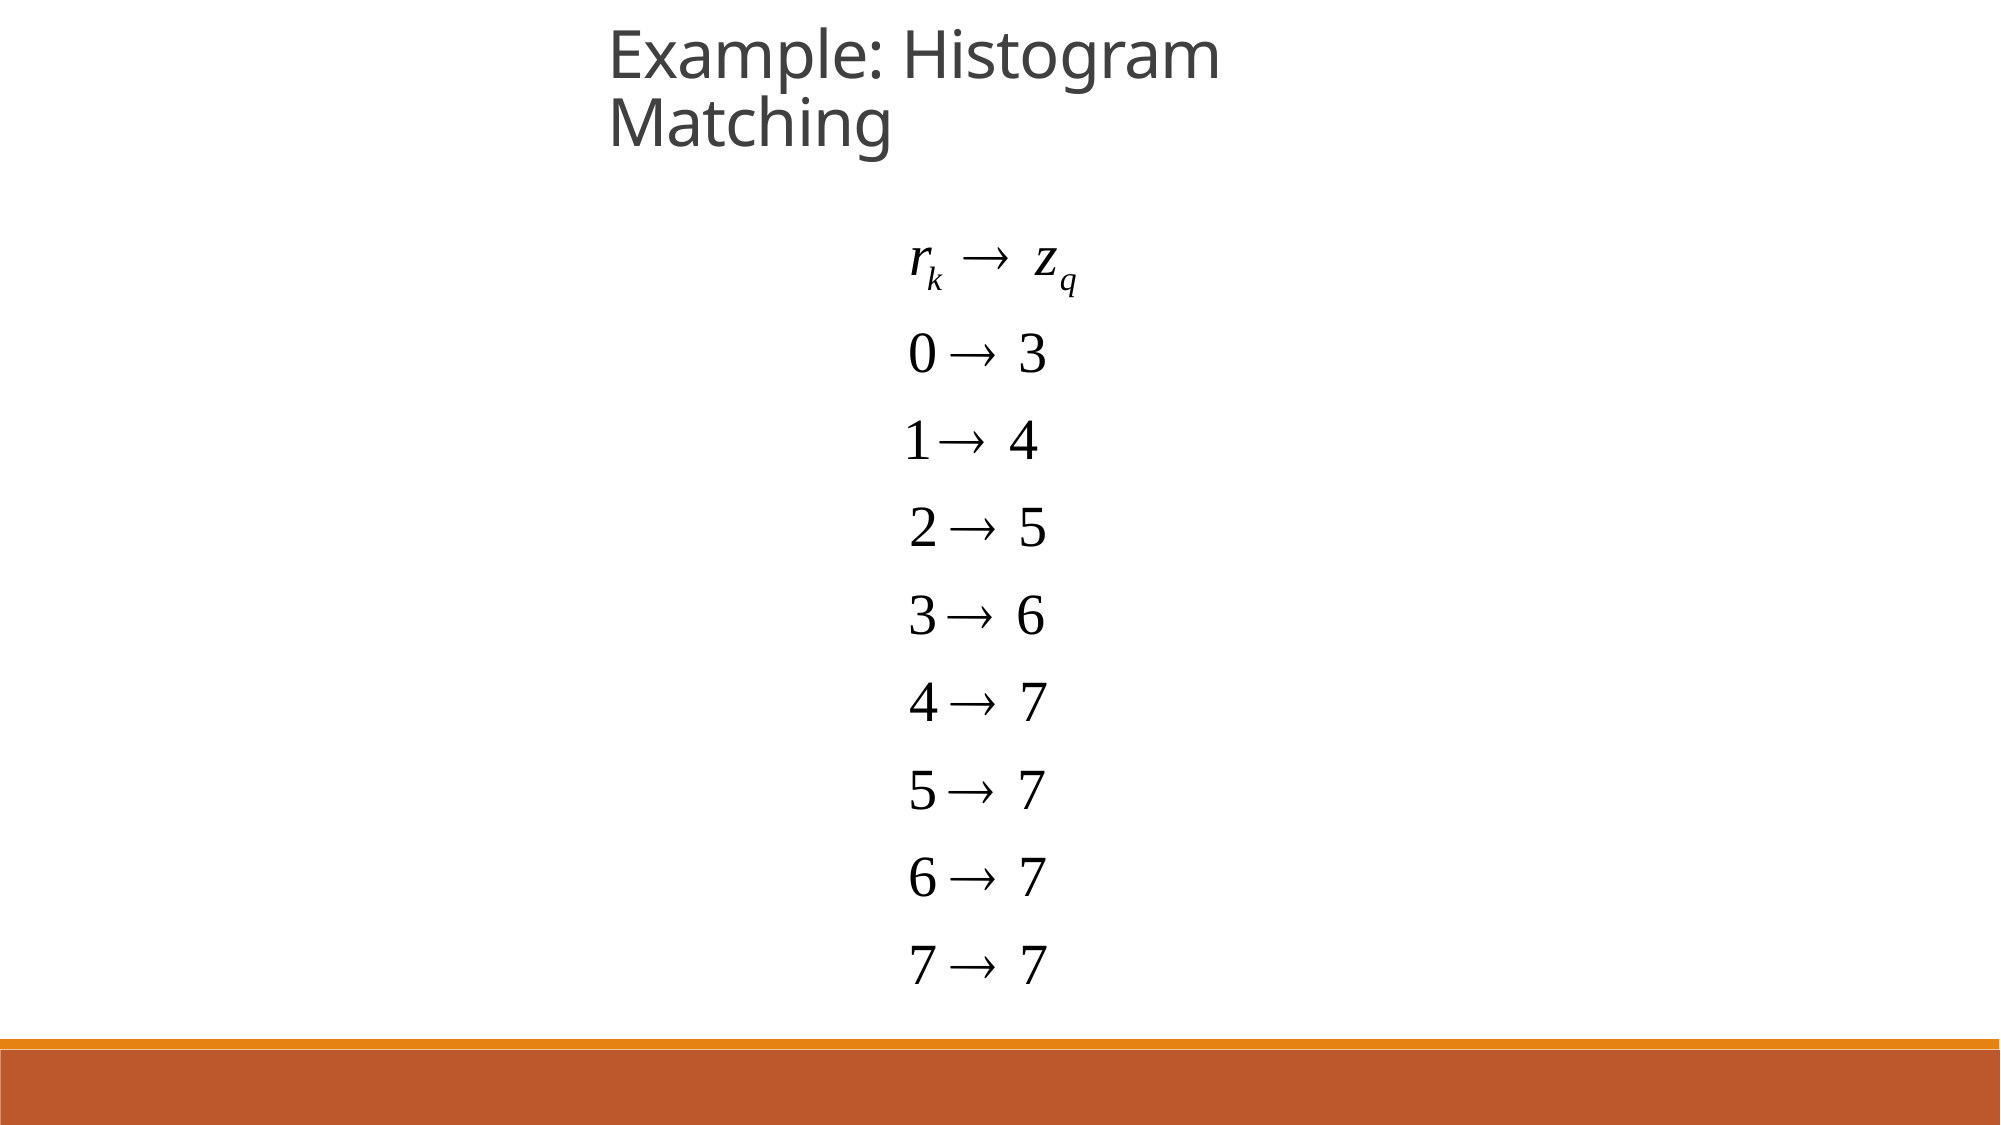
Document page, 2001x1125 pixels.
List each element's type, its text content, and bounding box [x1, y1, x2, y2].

title Example: Histogram Matching [592, 74, 1400, 169]
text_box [900, 220, 1091, 1000]
